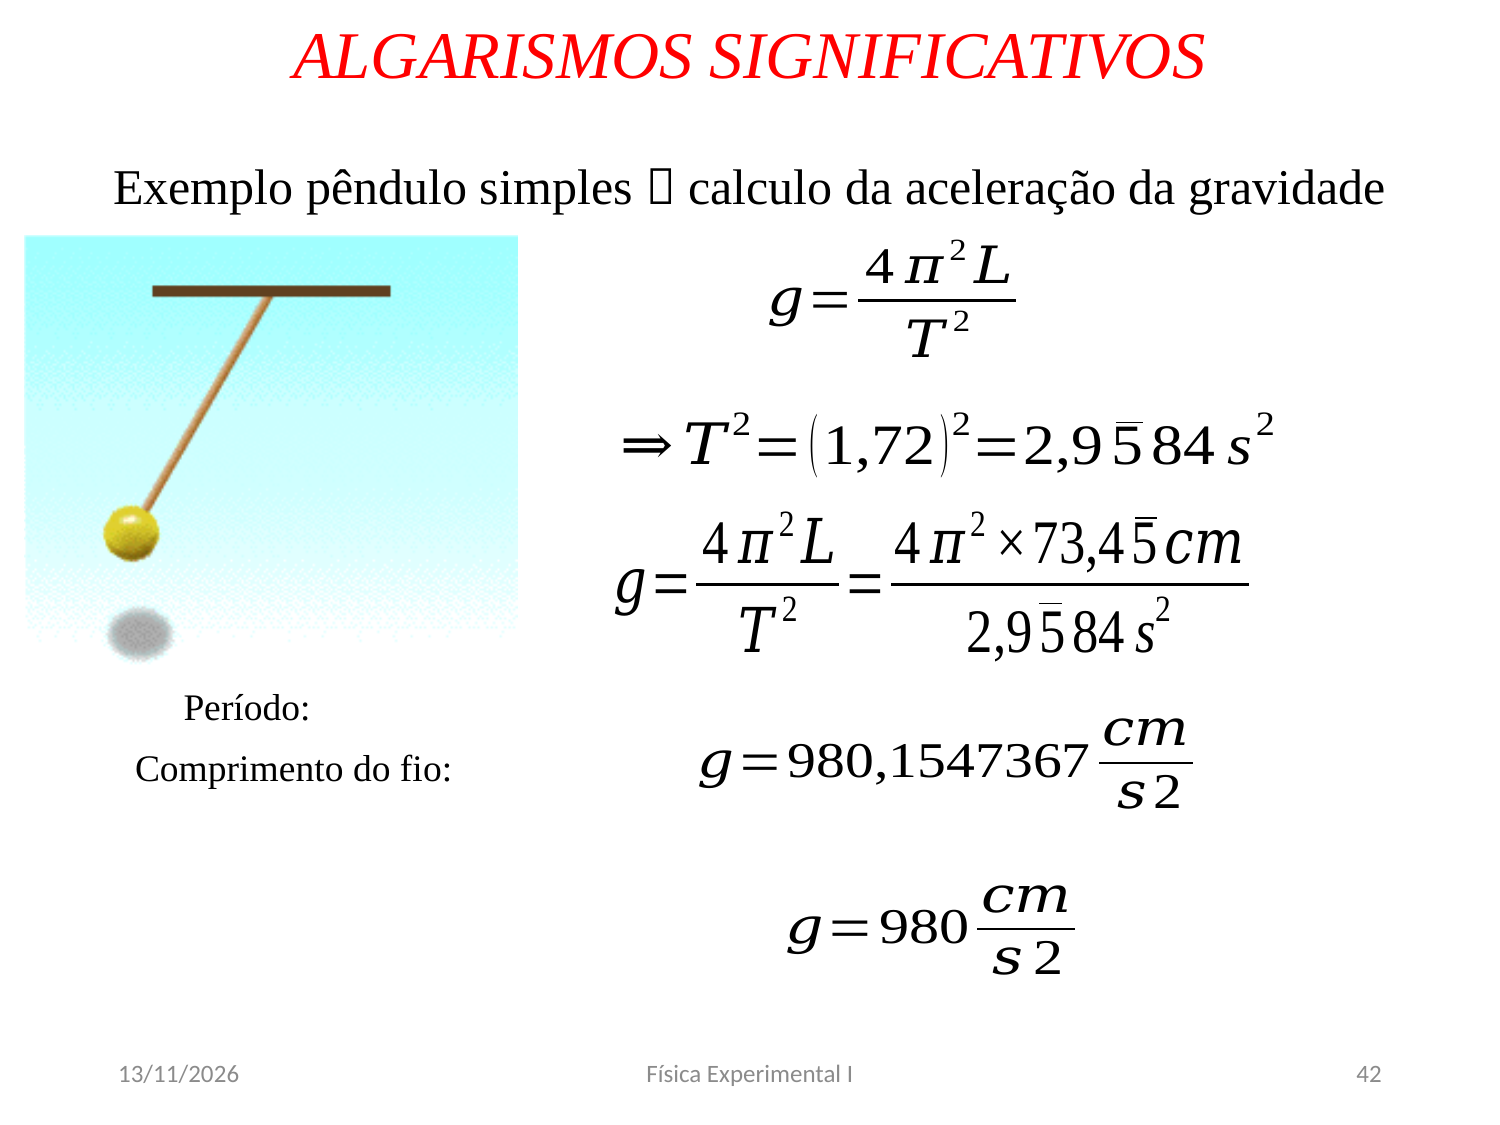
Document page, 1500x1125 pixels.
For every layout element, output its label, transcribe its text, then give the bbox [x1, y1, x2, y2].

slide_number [103, 1042, 441, 1103]
picture [24, 235, 518, 667]
slide_number 42 [1059, 1042, 1397, 1103]
footer Física Experimental I [496, 1042, 1004, 1103]
title ALGARISMOS SIGNIFICATIVOS [0, 0, 1500, 166]
text_box Exemplo pêndulo simples  calculo da aceleração da gravidade [101, 148, 1399, 221]
